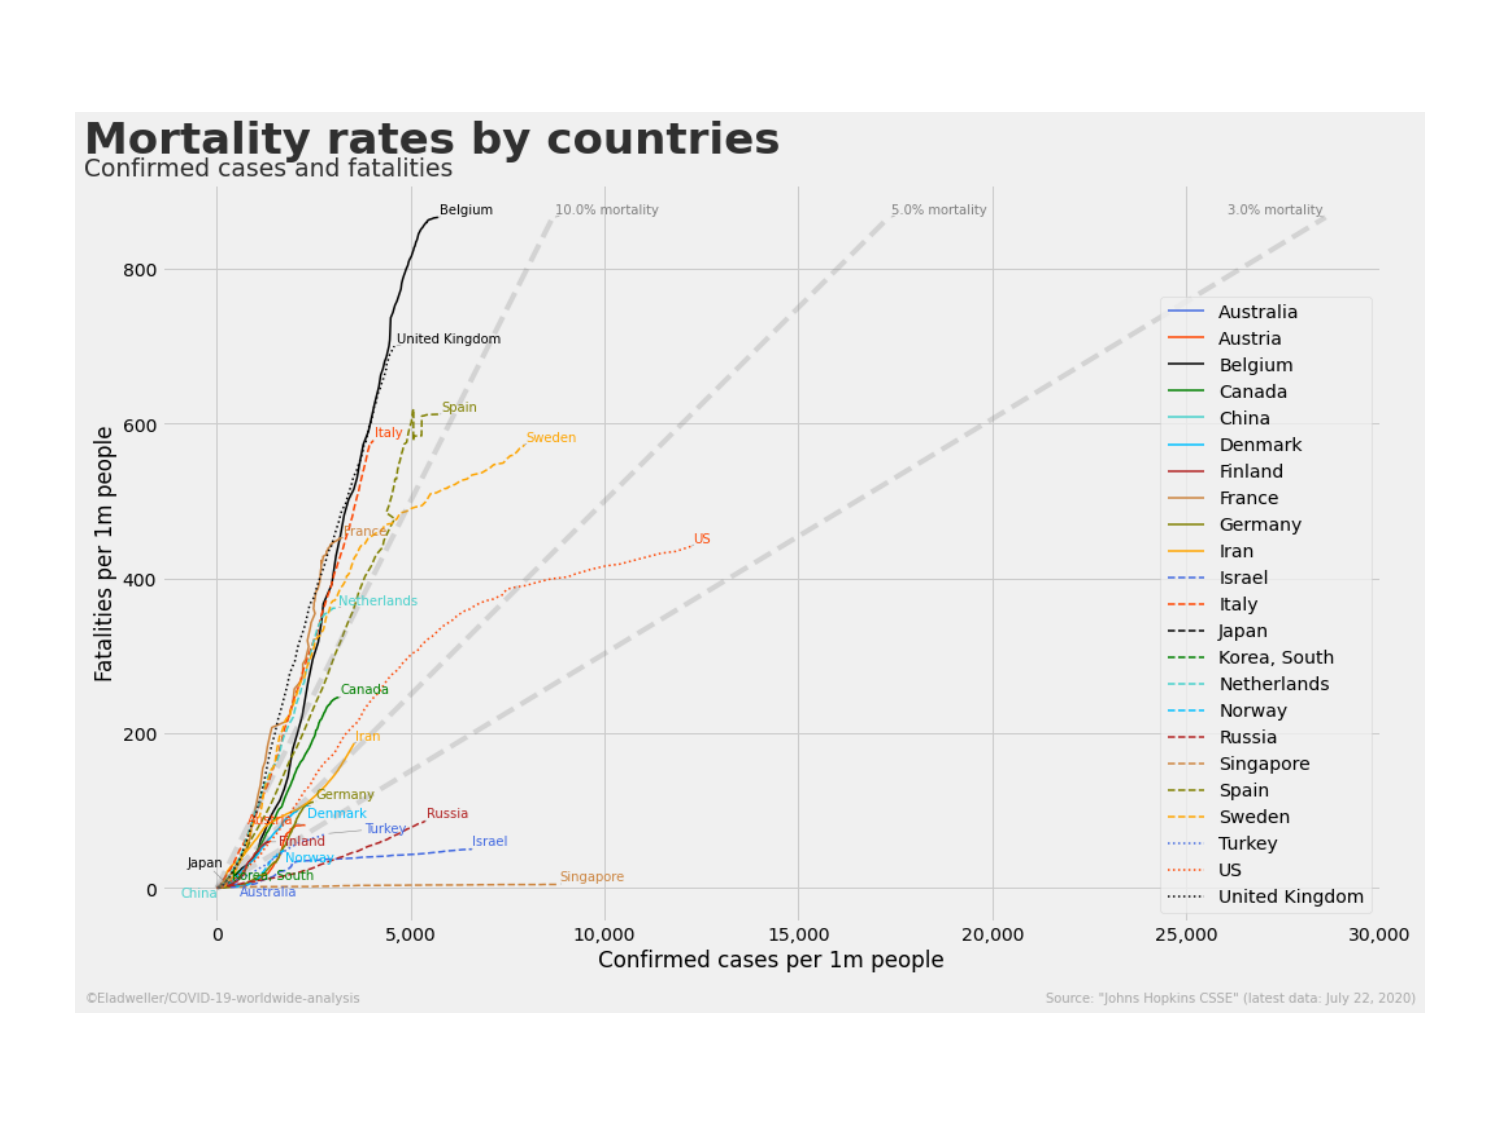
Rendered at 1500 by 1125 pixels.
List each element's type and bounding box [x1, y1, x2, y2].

picture [74, 112, 1426, 1013]
